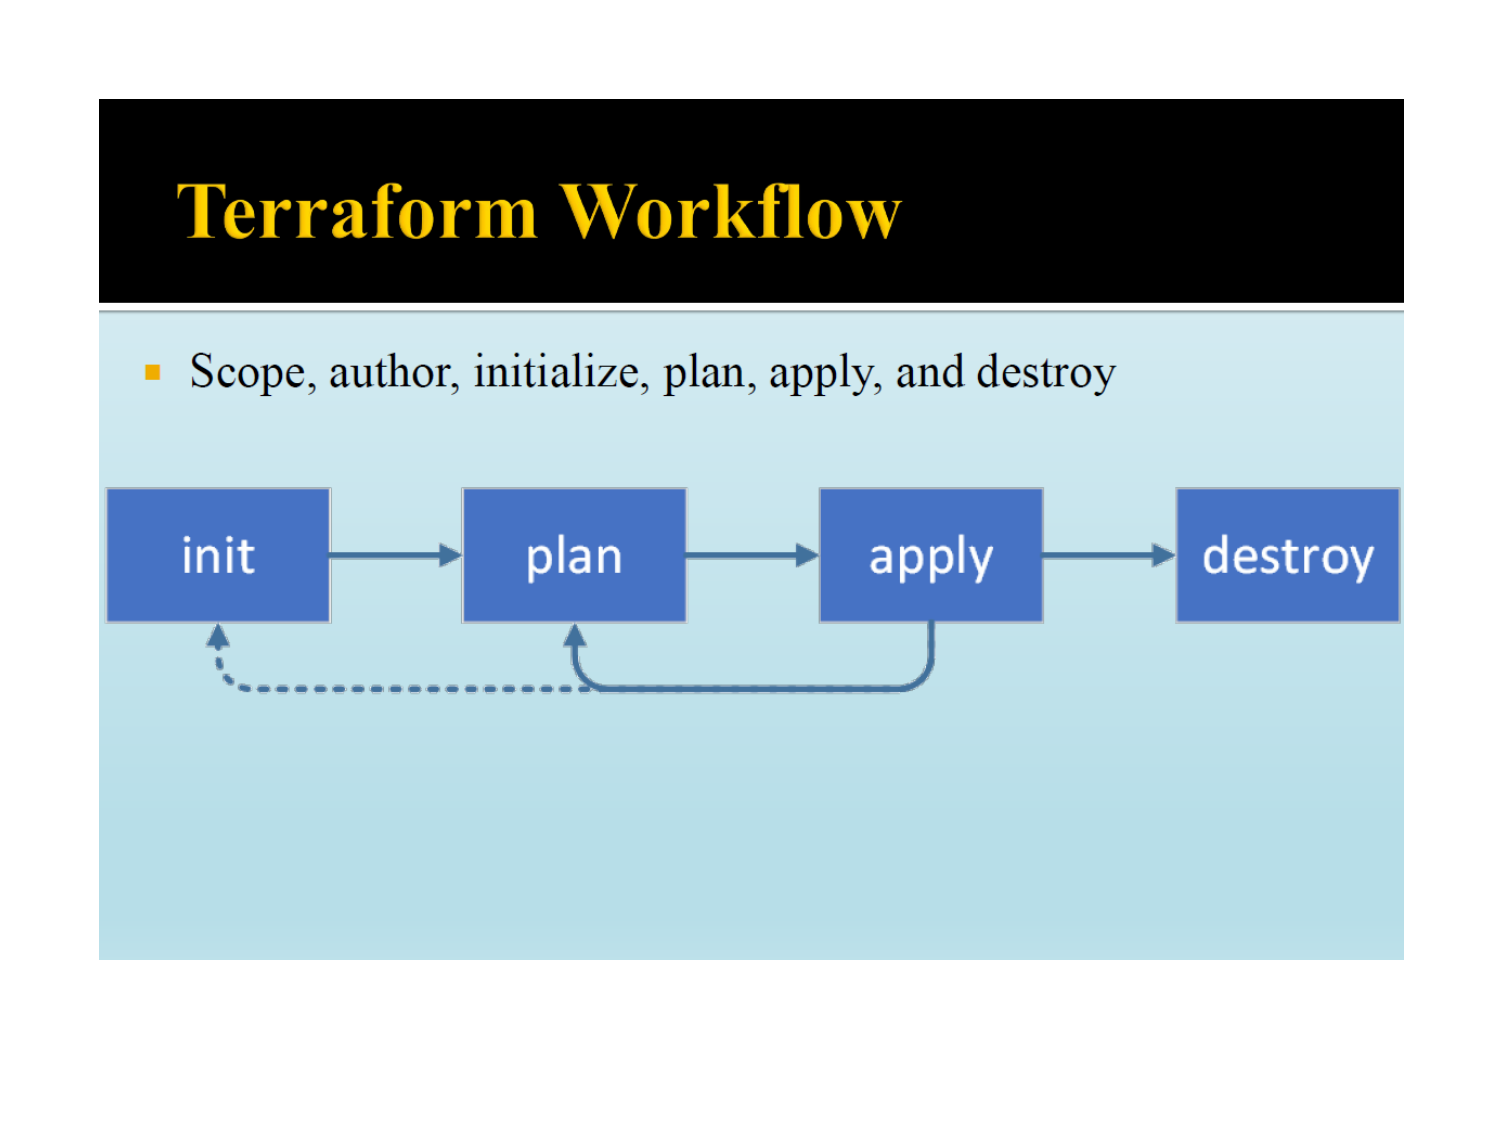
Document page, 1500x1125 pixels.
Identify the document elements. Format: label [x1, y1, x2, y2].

picture [99, 99, 1404, 960]
